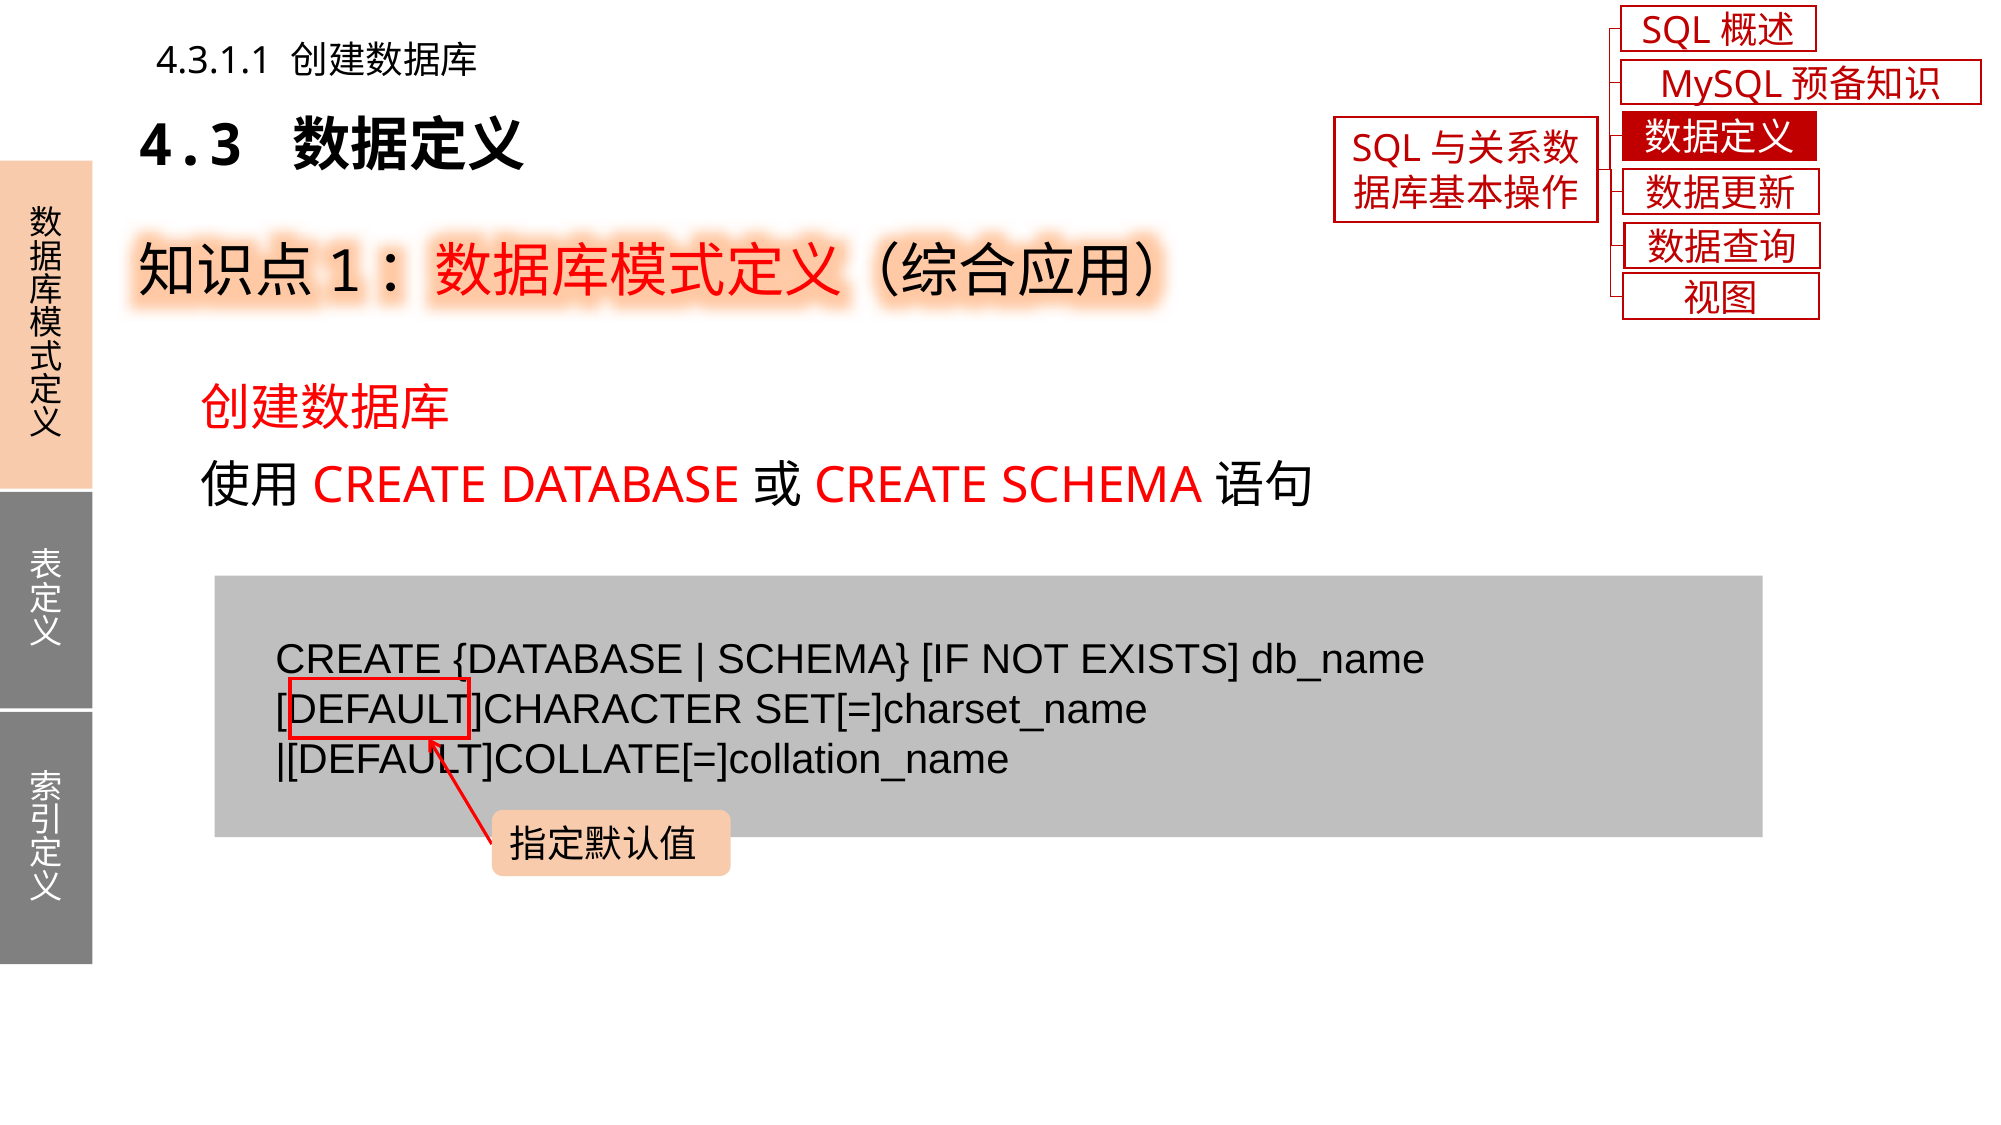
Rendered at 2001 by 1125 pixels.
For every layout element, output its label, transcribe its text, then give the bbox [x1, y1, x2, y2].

text_box 视图 [1622, 272, 1820, 320]
text_box 知识点1：数据库模式定义（综合应用） [120, 172, 1945, 329]
text_box 创建数据库 使用CREATE DATABASE或CREATE SCHEMA语句 [186, 350, 1827, 520]
text_box 4.3.1.1 创建数据库 [141, 28, 493, 89]
text_box [289, 678, 470, 739]
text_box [1597, 28, 1621, 82]
text_box 数据定义 [1622, 111, 1817, 161]
text_box SQL概述 [1620, 5, 1817, 52]
text_box MySQL预备知识 [1621, 59, 1982, 105]
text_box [428, 738, 492, 845]
text_box 4.3 数据定义 [120, 97, 1568, 154]
text_box 数据查询 [1623, 222, 1821, 269]
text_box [118, 170, 1949, 335]
text_box CREATE {DATABASE | SCHEMA} [IF NOT EXISTS] db_name [DEFAULT]CHARACTER SET[=]charset_name |[DEFAULT]COLLATE[=]collation_name [214, 575, 1764, 838]
text_box 4.1 SQL概述 [114, 166, 1954, 339]
text_box 创建数据库 使用CREATE DATABASE或CREATE SCHEMA语句 [120, 163, 1333, 169]
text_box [0, 160, 93, 965]
text_box 指定默认值 [491, 809, 731, 877]
text_box 数据更新 [1623, 168, 1820, 215]
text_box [1597, 169, 1623, 297]
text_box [1597, 135, 1623, 169]
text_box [1597, 82, 1621, 135]
text_box SQL与关系数据库基本操作 [1333, 116, 1597, 223]
